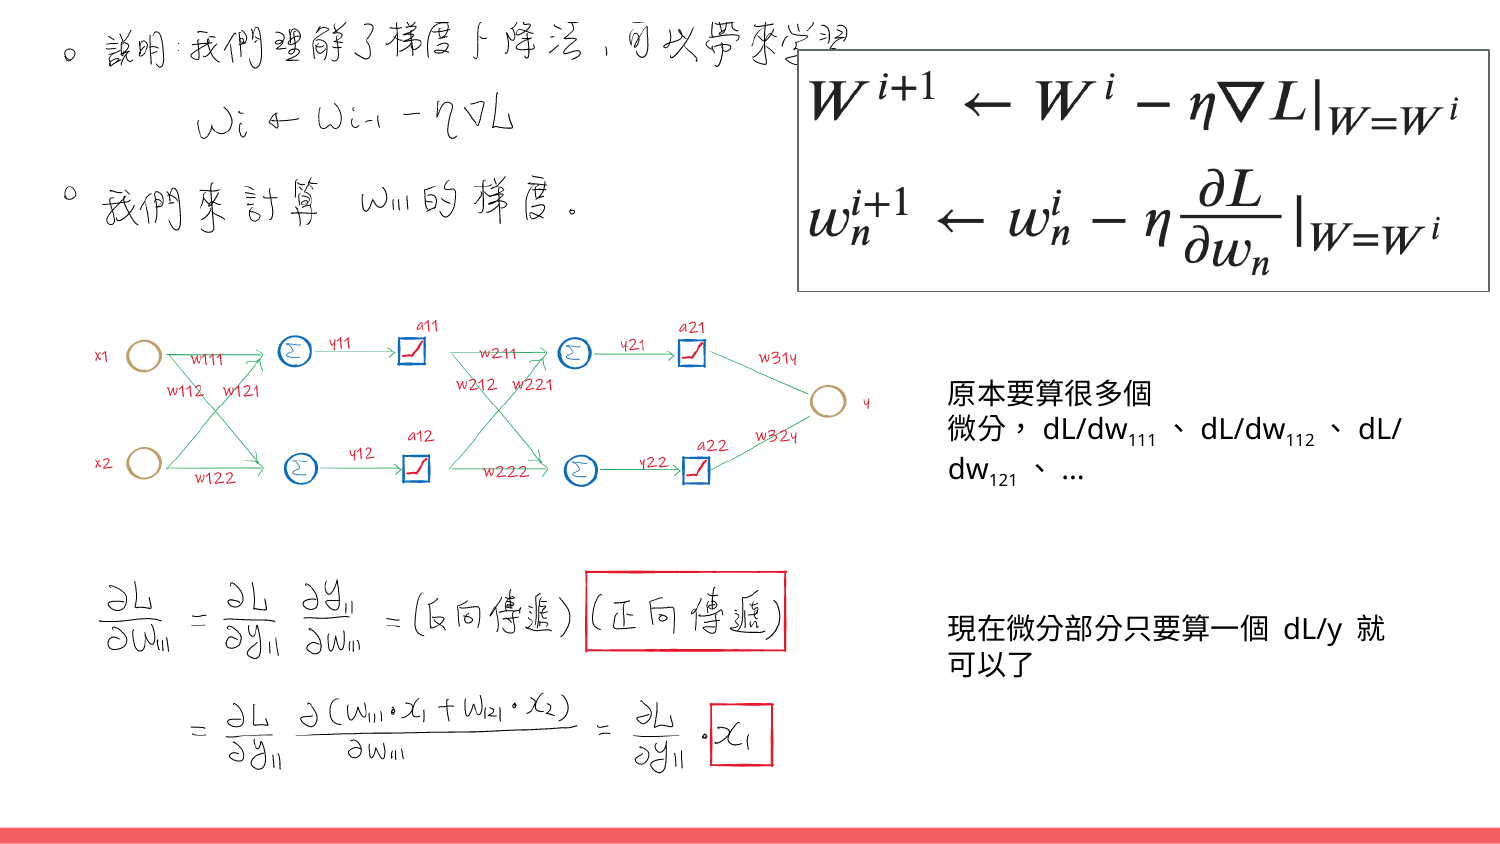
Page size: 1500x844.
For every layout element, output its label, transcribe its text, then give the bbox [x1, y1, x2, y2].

picture [35, 21, 1489, 790]
text_box 原本要算很多個 微分，dL/dw111、dL/dw112、dL/dw121、... [933, 360, 1418, 505]
text_box 現在微分部分只要算一個 dL/y 就可以了 [933, 595, 1418, 696]
